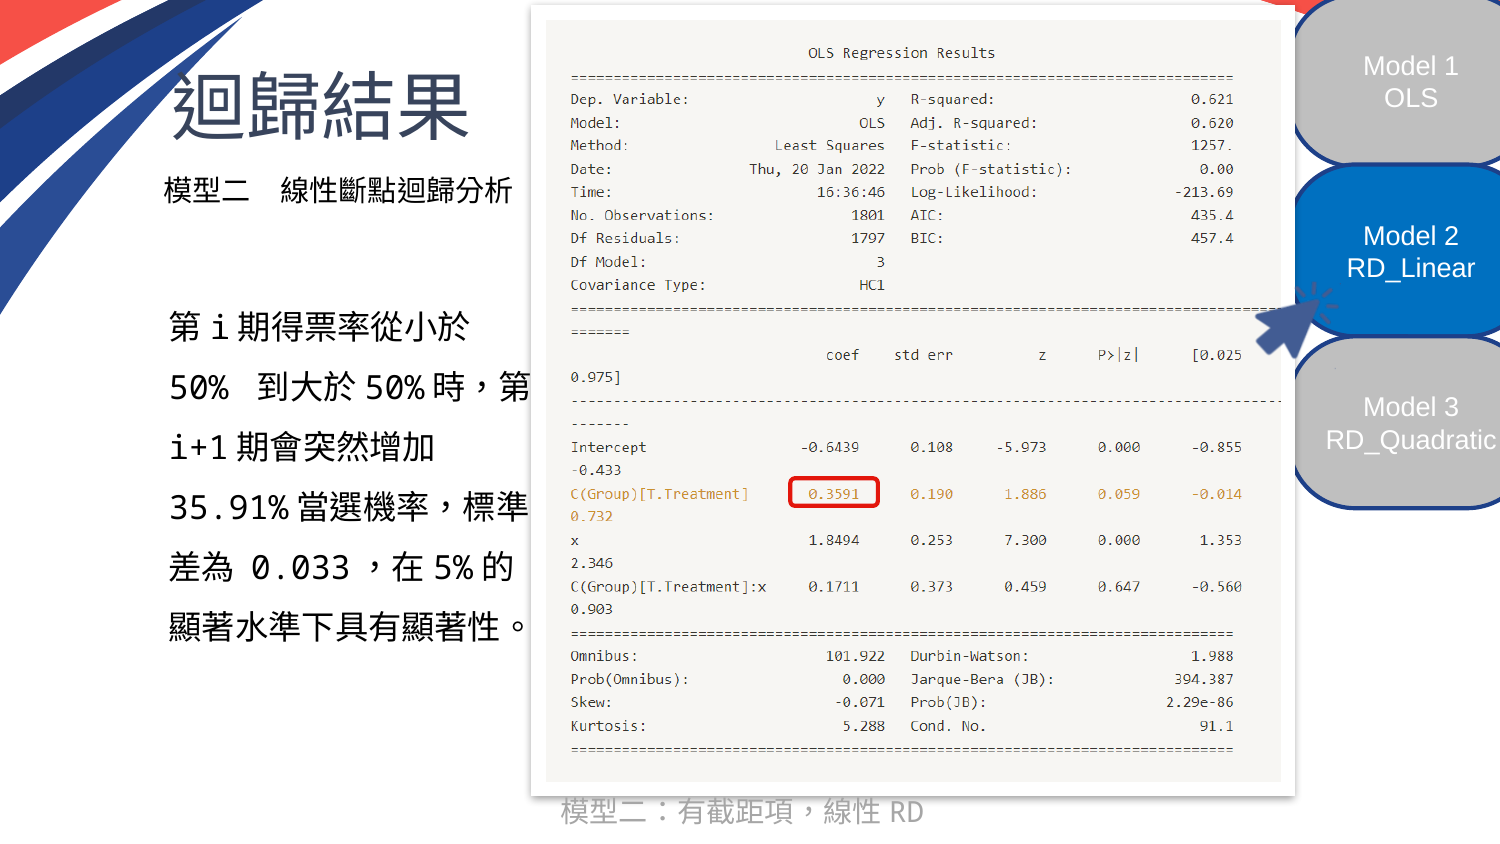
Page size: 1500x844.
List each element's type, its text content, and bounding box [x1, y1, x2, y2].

text_box Model 3 RD_Quadratic [1300, 334, 1500, 511]
text_box Model 1 OLS [1300, 0, 1500, 166]
text_box 模型二 線性斷點迴歸分析 [142, 157, 526, 230]
text_box Model 2 RD_Linear [1300, 162, 1500, 336]
text_box 迴歸結果 [122, 56, 520, 153]
text_box 第i期得票率從小於50% 到大於50%時，第i+1期會突然增加35.91%當選機率，標準差為 0.033，在5%的顯著水準下具有顯著性。 [154, 279, 540, 654]
text_box 模型二：有截距項，線性RD [545, 789, 939, 836]
picture [545, 19, 1342, 782]
